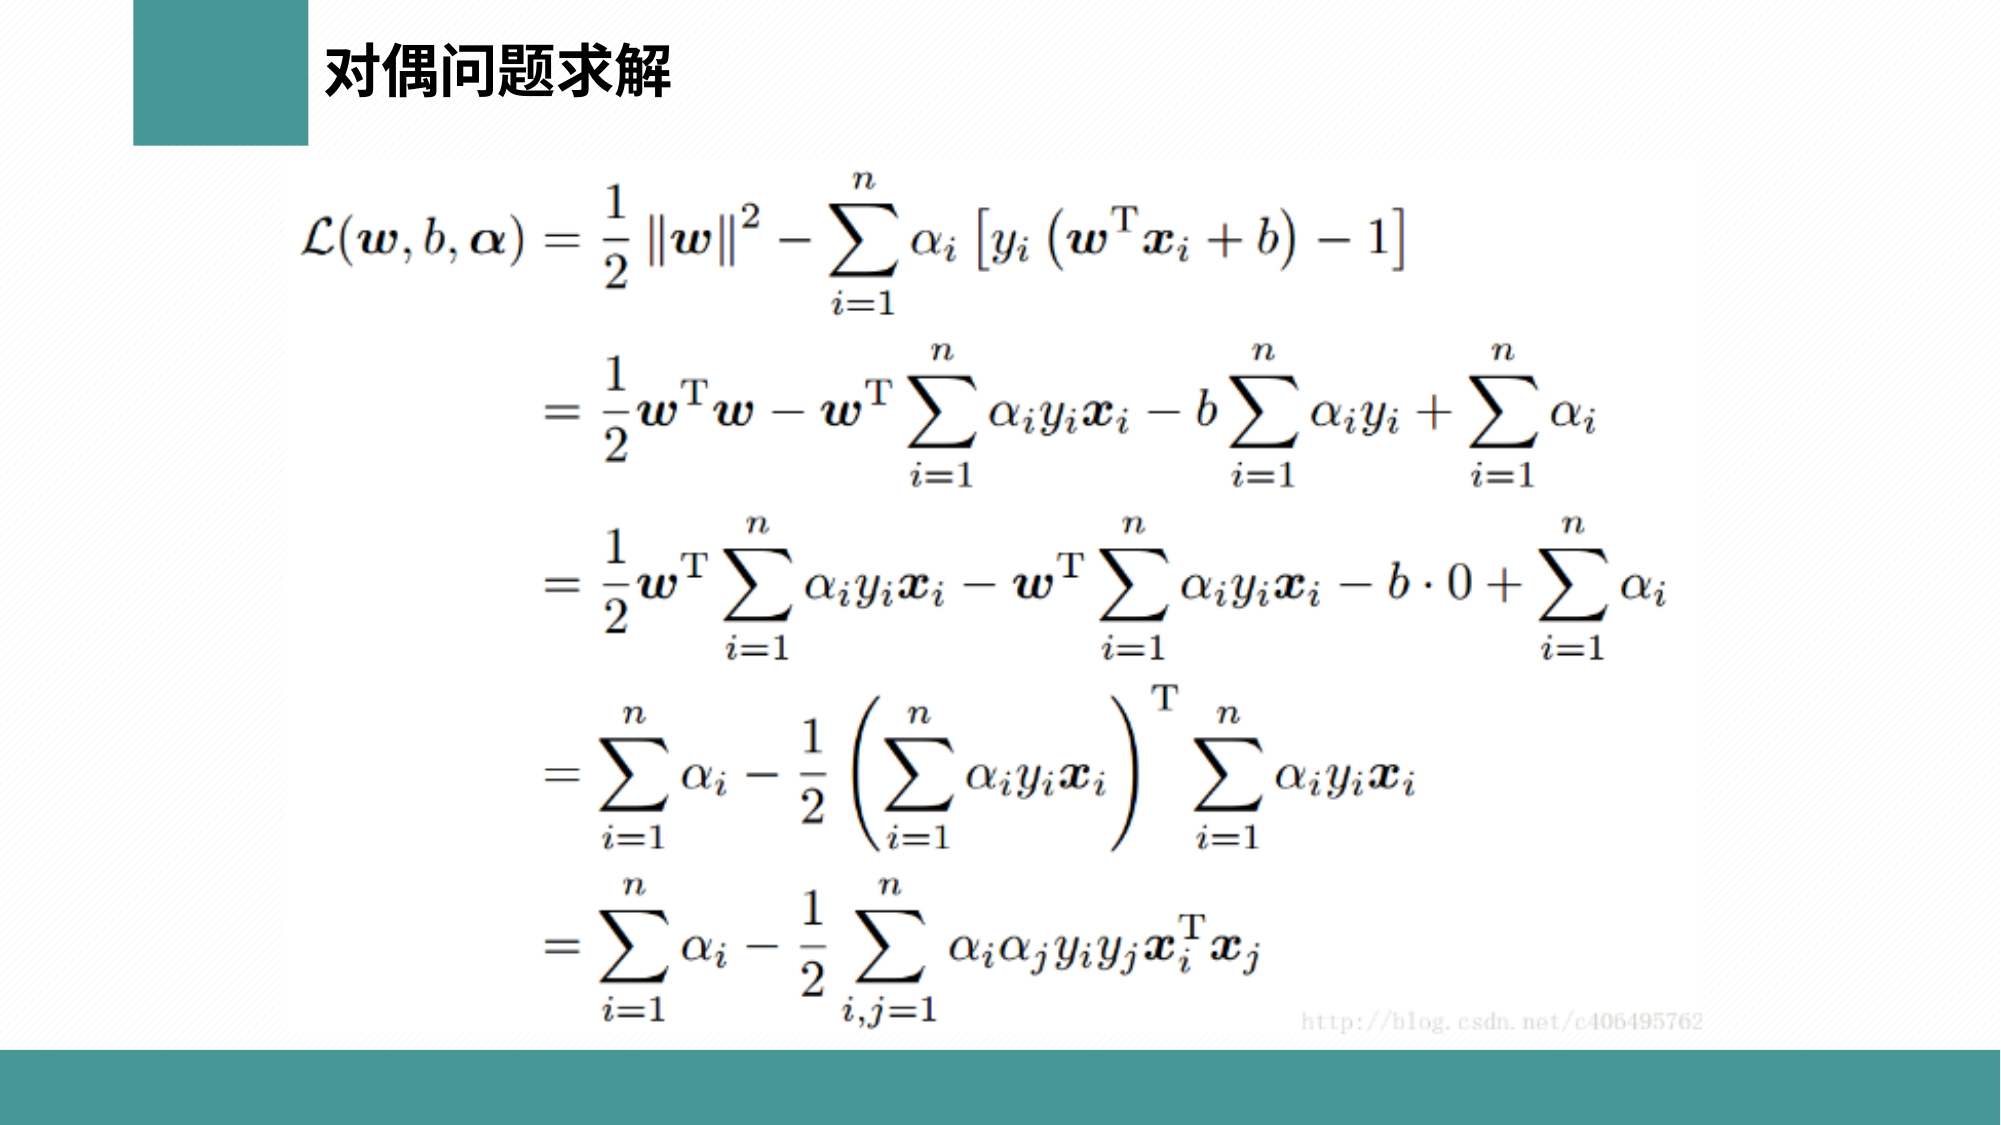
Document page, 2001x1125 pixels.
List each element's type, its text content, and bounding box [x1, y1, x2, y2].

picture [285, 159, 1702, 1034]
list 对偶问题求解 [308, 34, 1087, 105]
